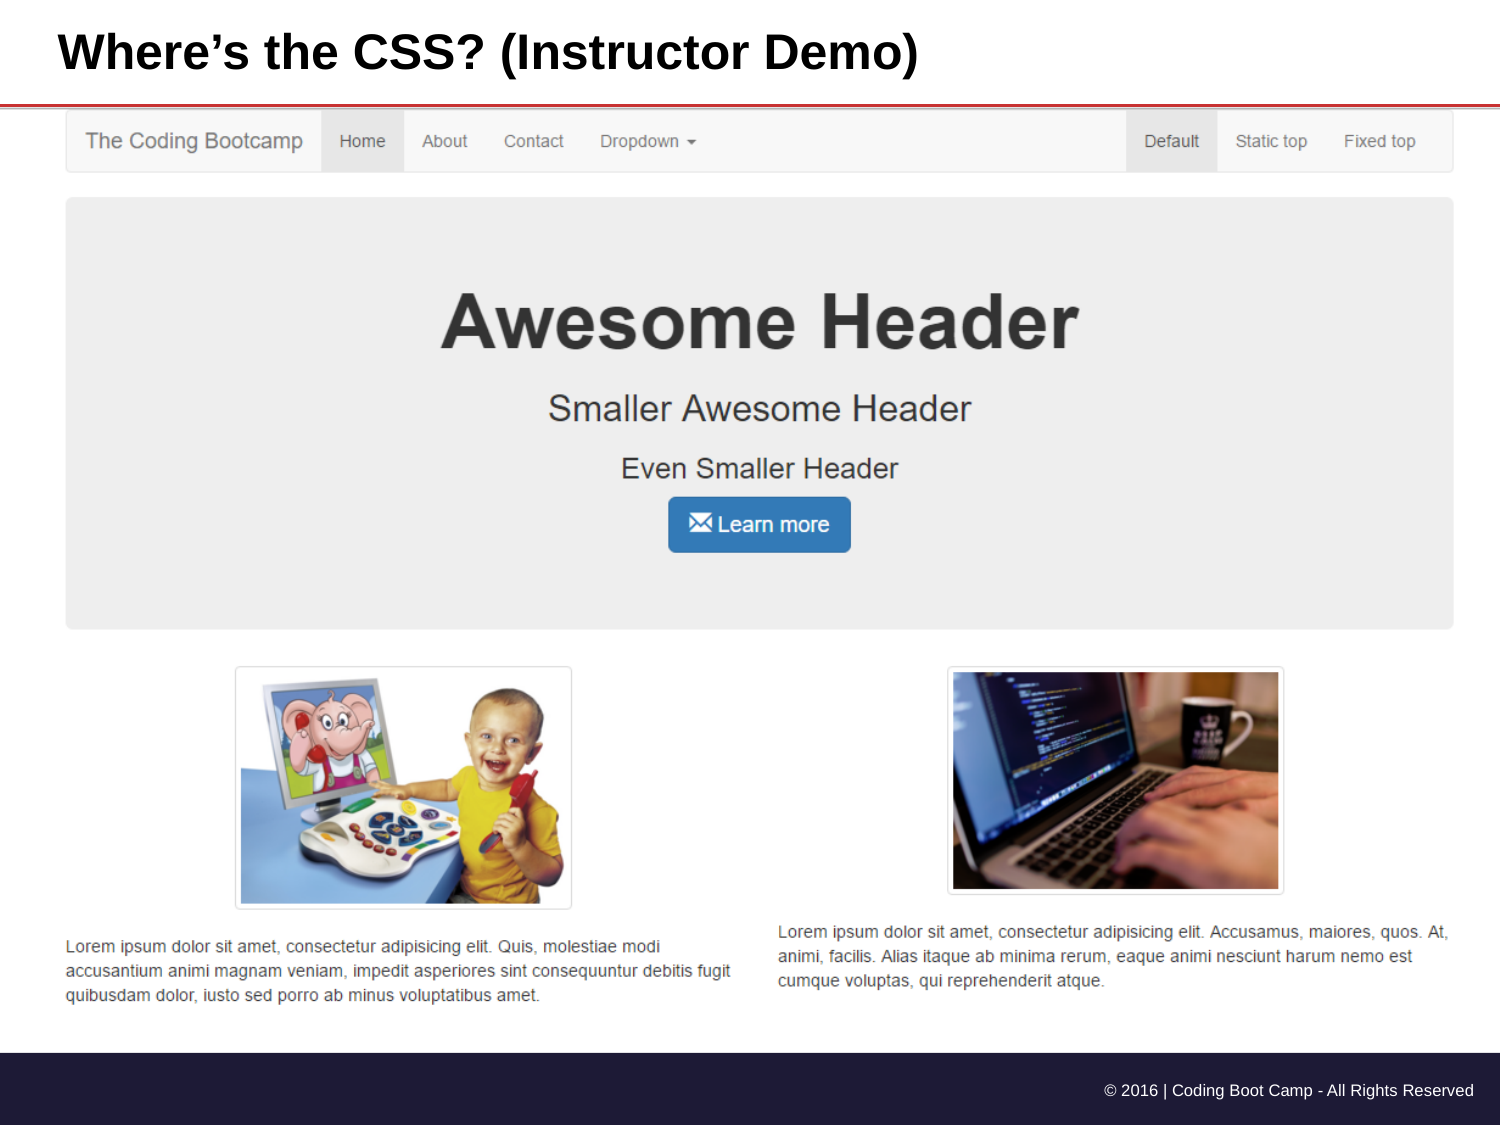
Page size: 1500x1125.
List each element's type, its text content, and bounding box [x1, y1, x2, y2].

title Where’s the CSS? (Instructor Demo) [49, 0, 948, 105]
picture [0, 106, 1500, 1028]
